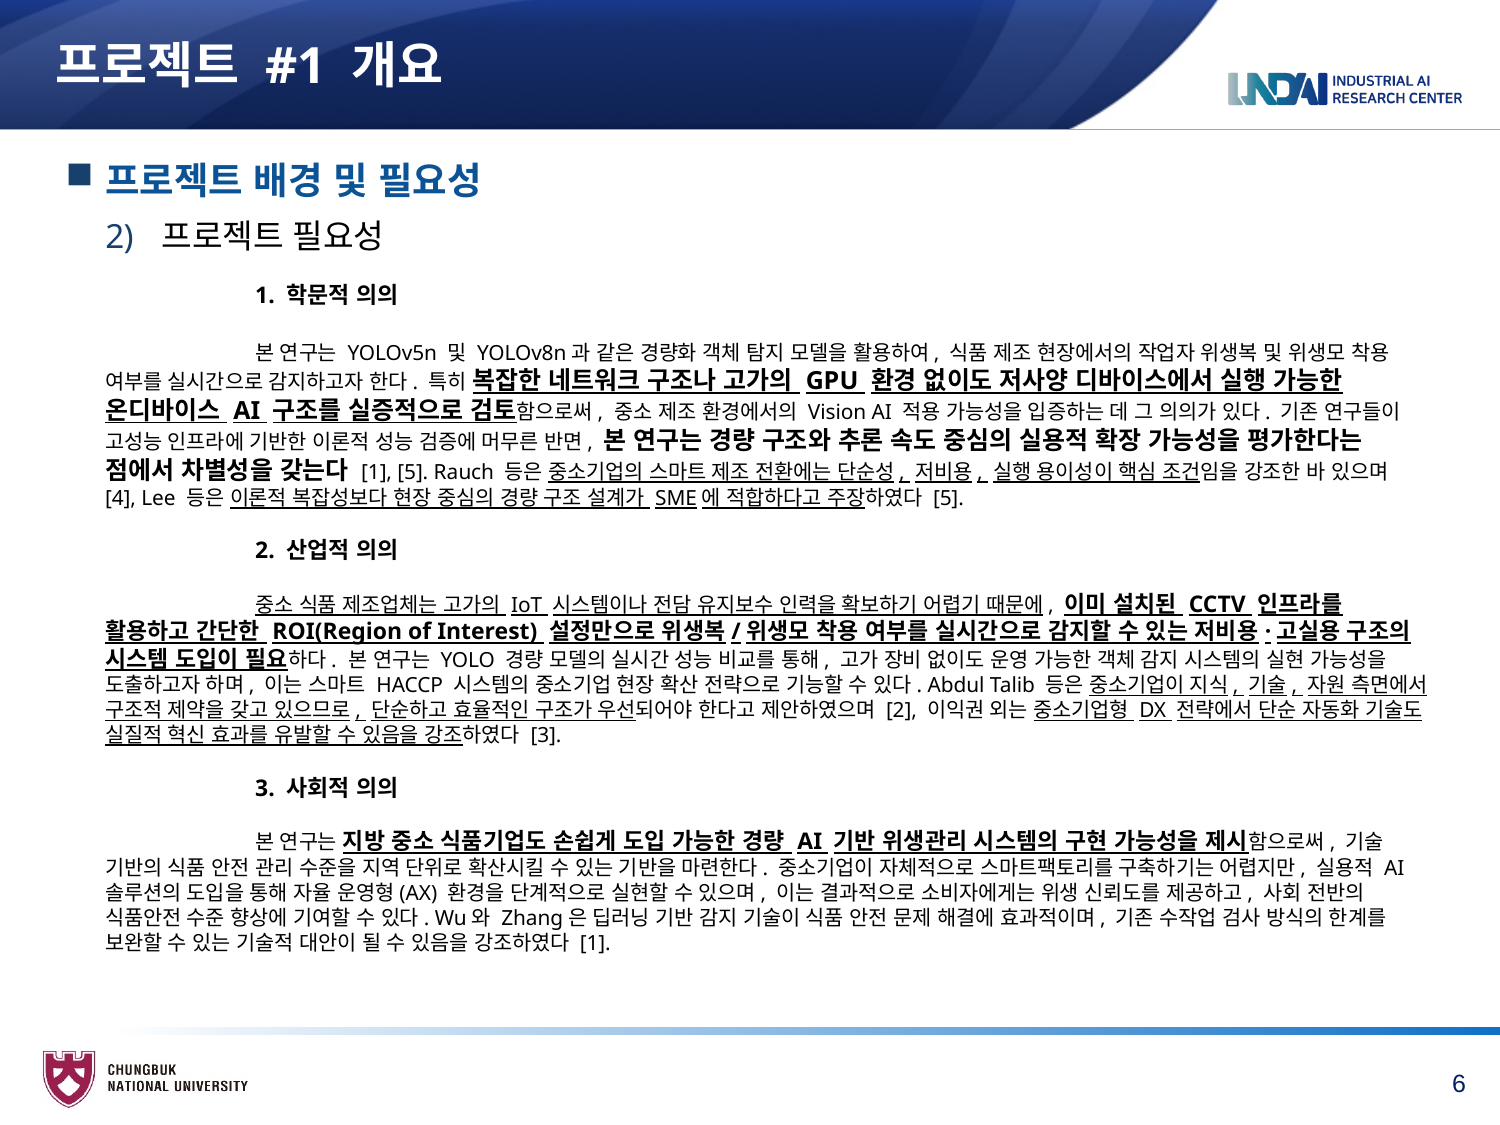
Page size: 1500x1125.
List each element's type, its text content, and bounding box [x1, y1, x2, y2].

text_box 프로젝트 배경 및 필요성 프로젝트 필요성 1. 학문적 의의 본 연구는 YOLOv5n 및 YOLOv8n과 같은 경량화 객체 탐지 모델을 활용하여, 식품 제조 현장에서의 작업자 위생복 및 위생모 착용 여부를 실시간으로 감지하고자 한다. 특히 복잡한 네트워크 구조나 고가의 GPU 환경 없이도 저사양 디바이스에서 실행 가능한 온디바이스 AI 구조를 실증적으로 검토함으로써, 중소 제조 환경에서의 Vision AI 적용 가능성을 입증하는 데 그 의의가 있다. 기존 연구들이 고성능 인프라에 기반한 이론적 성능 검증에 머무른 반면, 본 연구는 경량 구조와 추론 속도 중심의 실용적 확장 가능성을 평가한다는 점에서 차별성을 갖는다 [1], [5]. Rauch 등은 중소기업의 스마트 제조 전환에는 단순성, 저비용, 실행 용이성이 핵심 조건임을 강조한 바 있으며 [4], Lee 등은 이론적 복잡성보다 현장 중심의 경량 구조 설계가 SME에 적합하다고 주장하였다 [5]. 2. 산업적 의의 중소 식품 제조업체는 고가의 IoT 시스템이나 전담 유지보수 인력을 확보하기 어렵기 때문에, 이미 설치된 CCTV 인프라를 활용하고 간단한 ROI(Region of Interest) 설정만으로 위생복/위생모 착용 여부를 실시간으로 감지할 수 있는 저비용·고실용 구조의 시스템 도입이 필요하다. 본 연구는 YOLO 경량 모델의 실시간 성능 비교를 통해, 고가 장비 없이도 운영 가능한 객체 감지 시스템의 실현 가능성을 도출하고자 하며, 이는 스마트 HACCP 시스템의 중소기업 현장 확산 전략으로 기능할 수 있다. Abdul Talib 등은 중소기업이 지식, 기술, 자원 측면에서 구조적 제약을 갖고 있으므로, 단순하고 효율적인 구조가 우선되어야 한다고 제안하였으며 [2], 이익권 외는 중소기업형 DX 전략에서 단순 자동화 기술도 실질적 혁신 효과를 유발할 수 있음을 강조하였다 [3]. 3. 사회적 의의 본 연구는 지방 중소 식품기업도 손쉽게 도입 가능한 경량 AI 기반 위생관리 시스템의 구현 가능성을 제시함으로써, 기술 기반의 식품 안전 관리 수준을 지역 단위로 확산시킬 수 있는 기반을 마련한다. 중소기업이 자체적으로 스마트팩토리를 구축하기는 어렵지만, 실용적 AI 솔루션의 도입을 통해 자율 운영형(AX) 환경을 단계적으로 실현할 수 있으며, 이는 결과적으로 소비자에게는 위생 신뢰도를 제공하고, 사회 전반의 식품안전 수준 향상에 기여할 수 있다. Wu와 Zhang은 딥러닝 기반 감지 기술이 식품 안전 문제 해결에 효과적이며, 기존 수작업 검사 방식의 한계를 보완할 수 있는 기술적 대안이 될 수 있음을 강조하였다 [1]. [65, 157, 1430, 955]
picture [41, 1049, 249, 1109]
title 프로젝트 #1 개요 [55, 10, 1375, 116]
picture [0, 0, 1500, 129]
